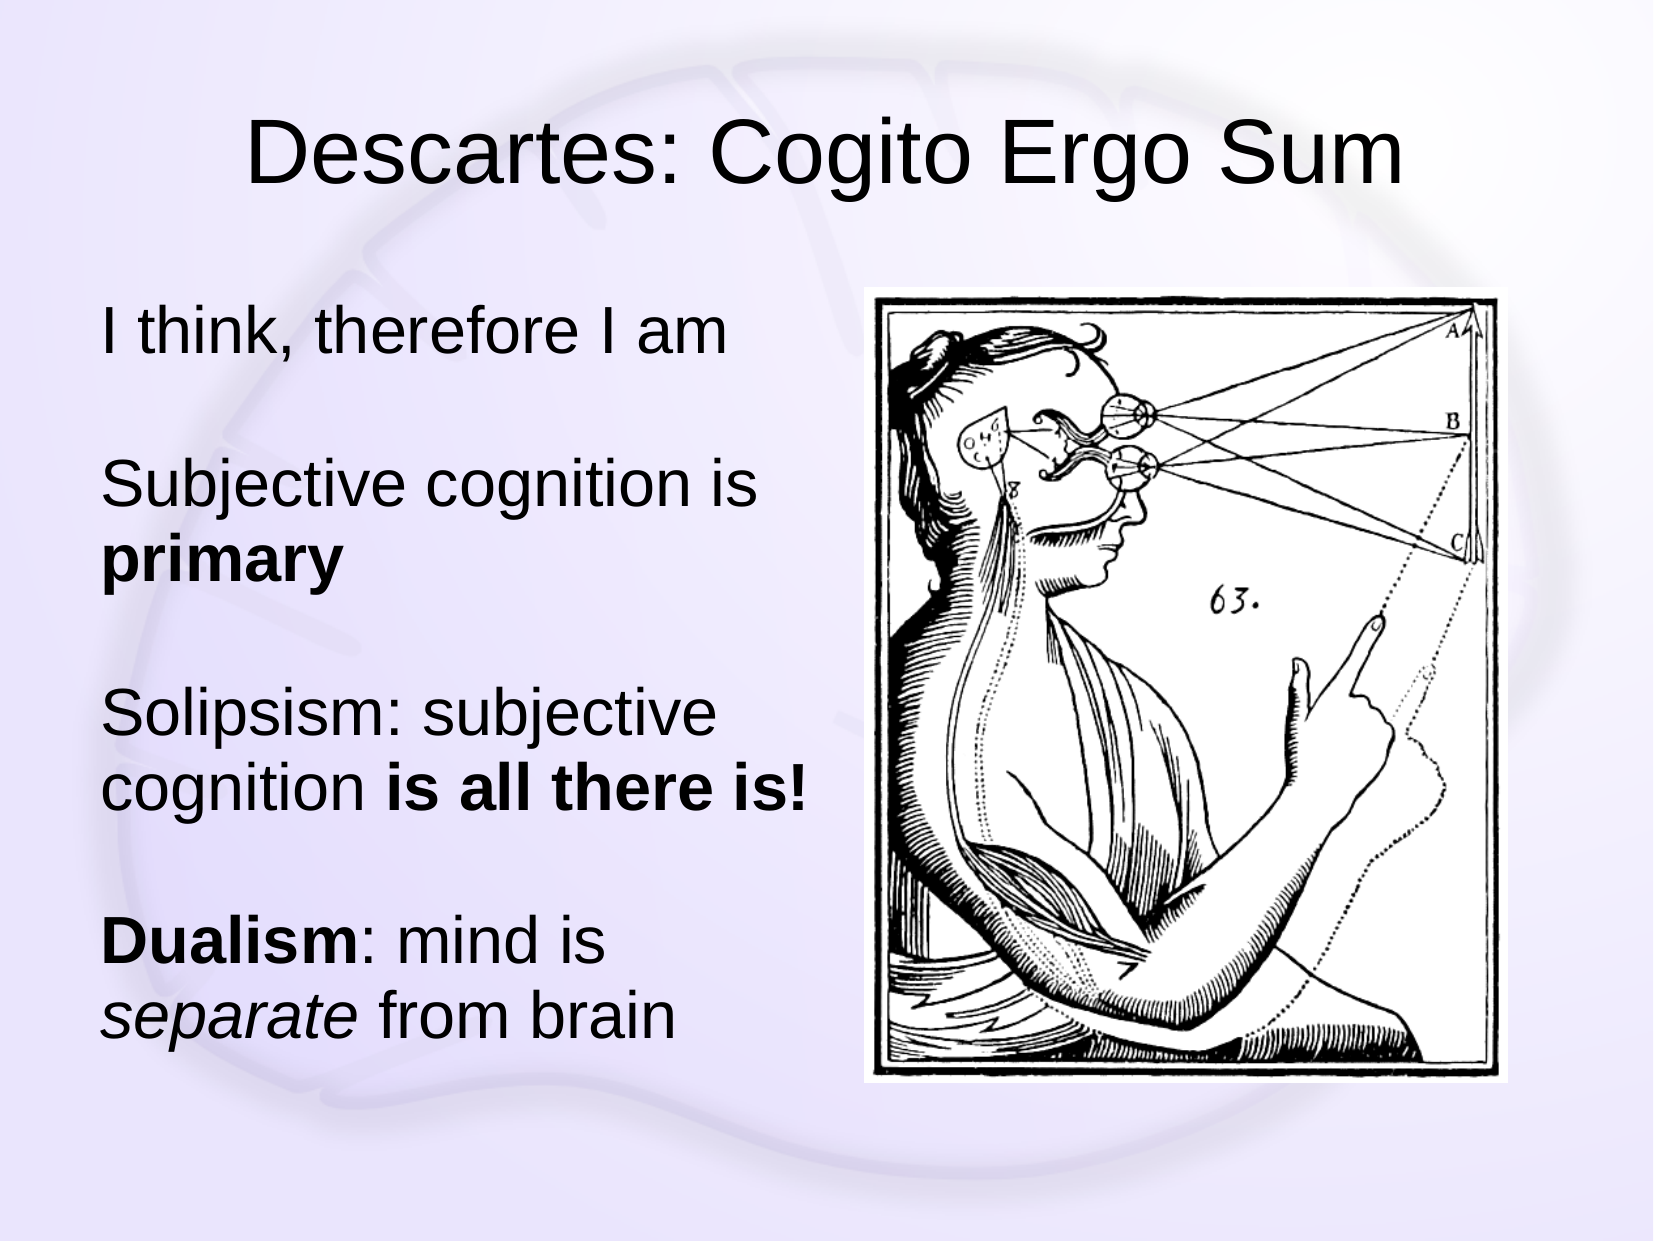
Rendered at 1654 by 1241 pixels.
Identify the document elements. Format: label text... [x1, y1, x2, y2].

picture [0, 0, 1654, 1241]
list I think, therefore I am Subjective cognition is primary Solipsism: subjective cognition is all there is! Dualism: mind is separate from brain [82, 293, 815, 1124]
title Descartes: Cogito Ergo Sum [82, 49, 1571, 257]
